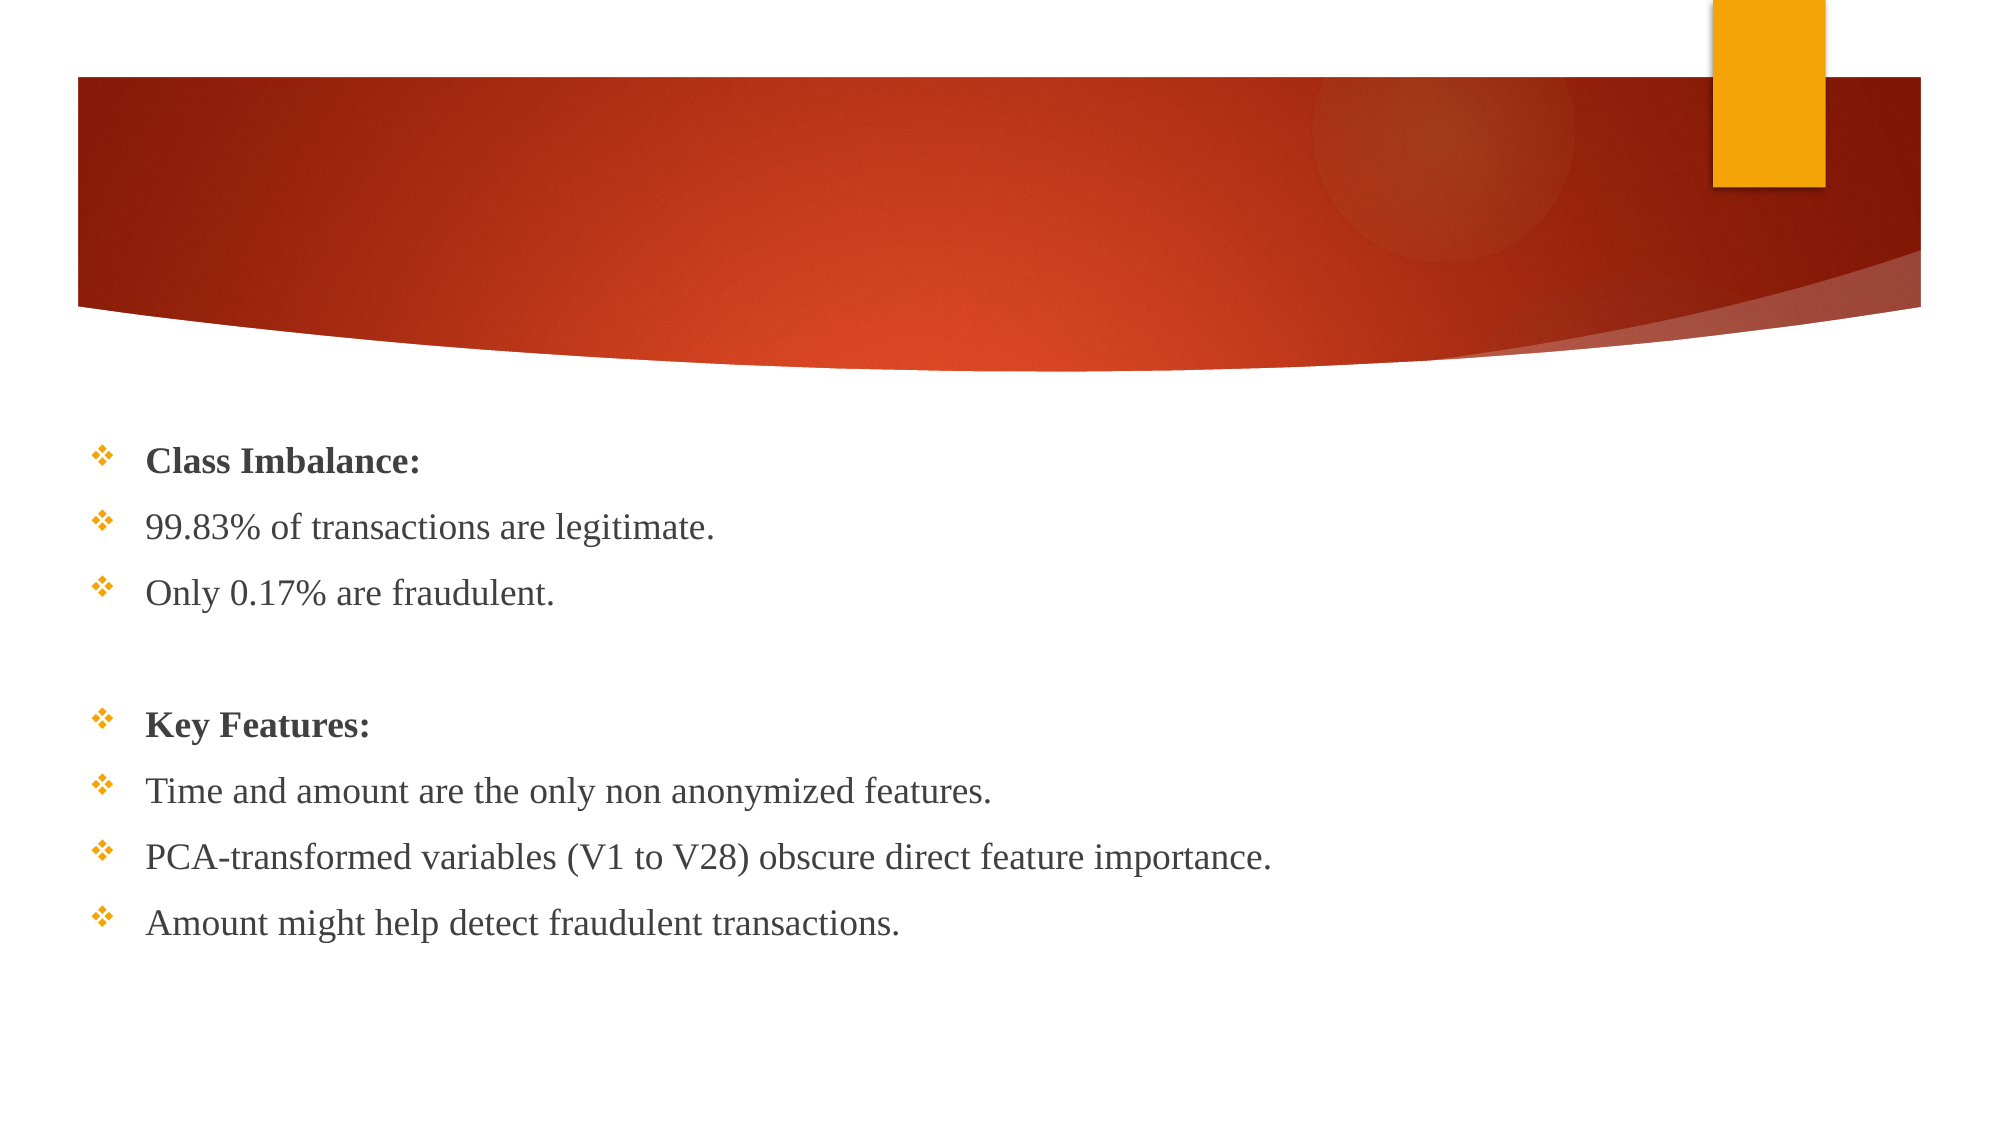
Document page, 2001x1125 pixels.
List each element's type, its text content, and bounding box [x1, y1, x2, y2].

list Class Imbalance: 99.83% of transactions are legitimate. Only 0.17% are fraudulent. Key Features: Time and amount are the only non anonymized features. PCA-transformed variables (V1 to V28) obscure direct feature importance. Amount might help detect fraudulent transactions. [74, 429, 1909, 988]
